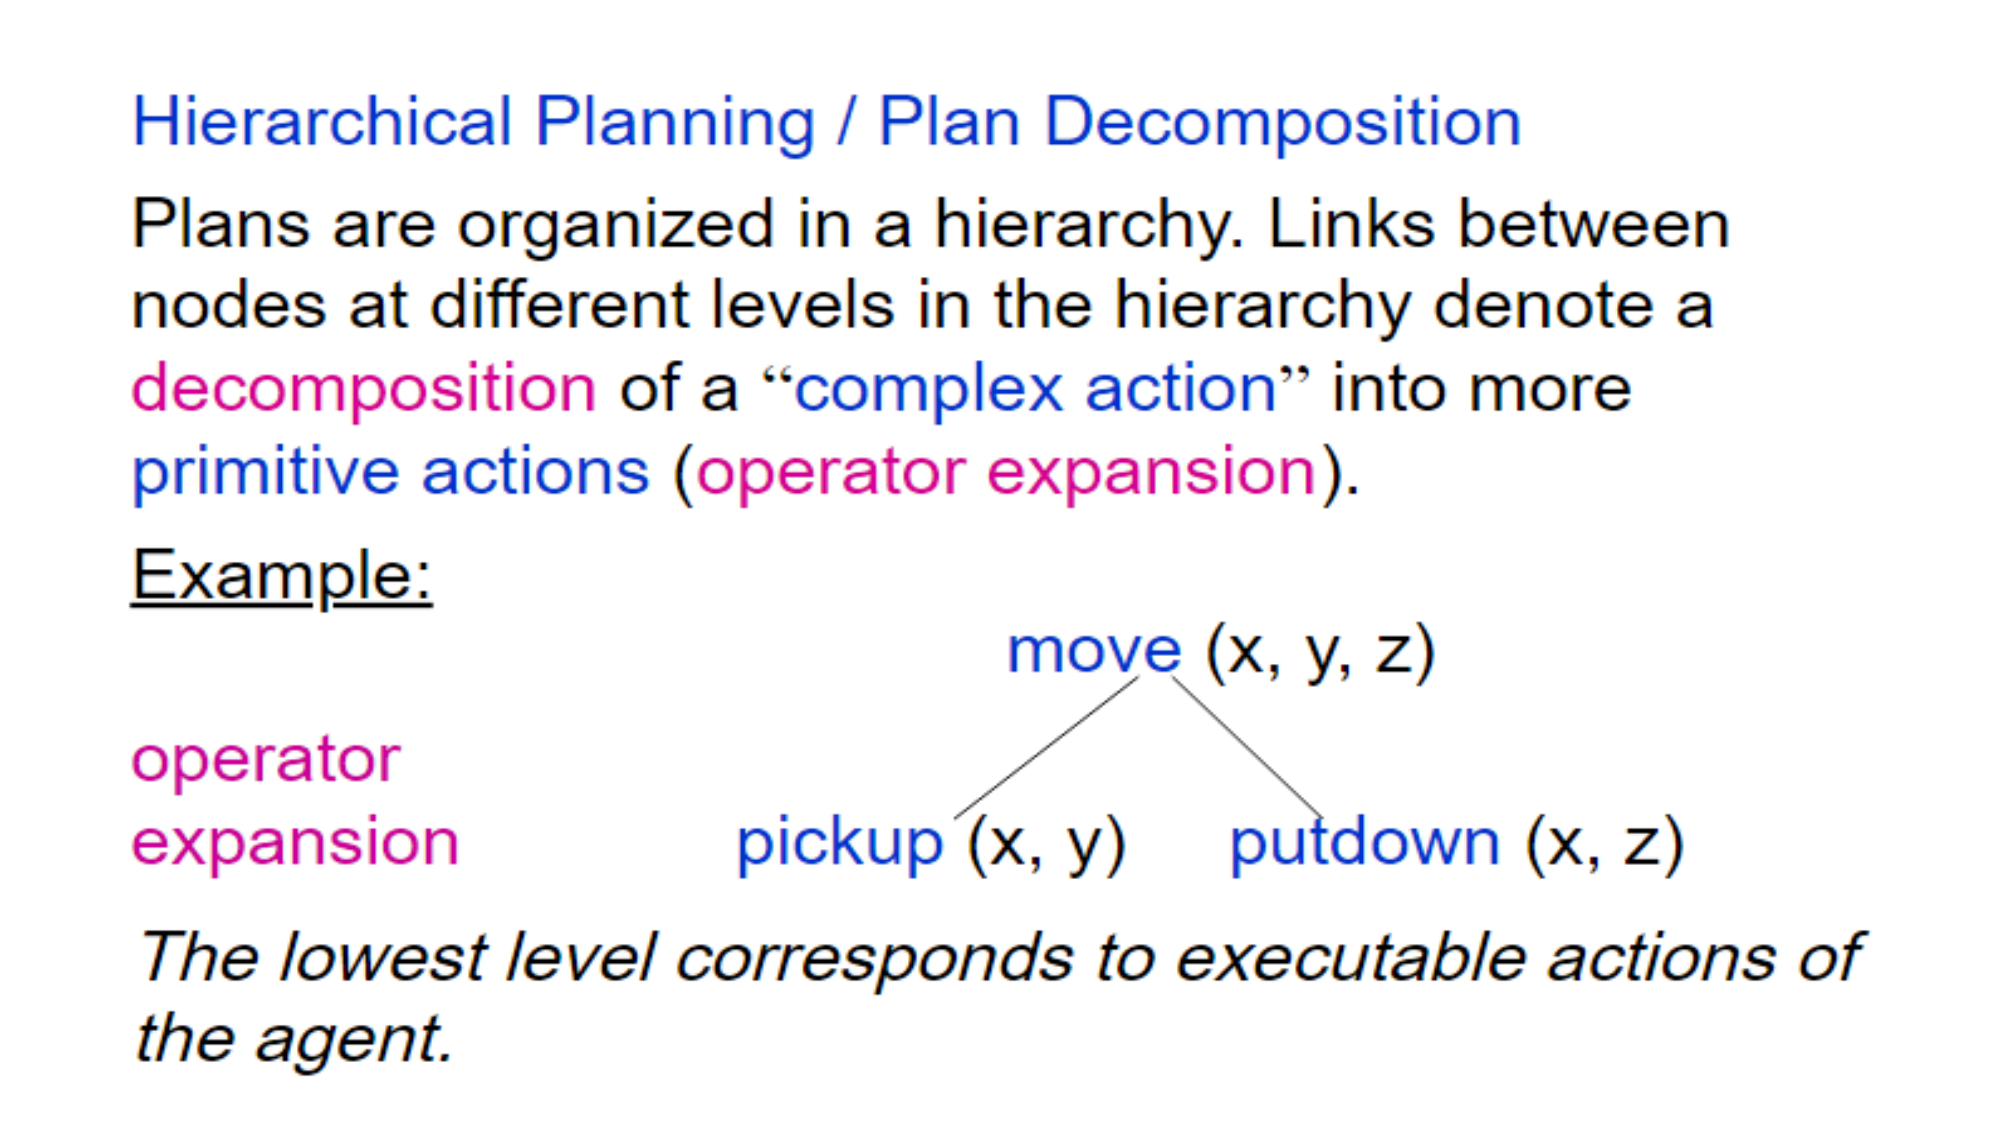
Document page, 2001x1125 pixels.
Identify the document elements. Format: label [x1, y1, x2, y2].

picture [100, 67, 1885, 1088]
